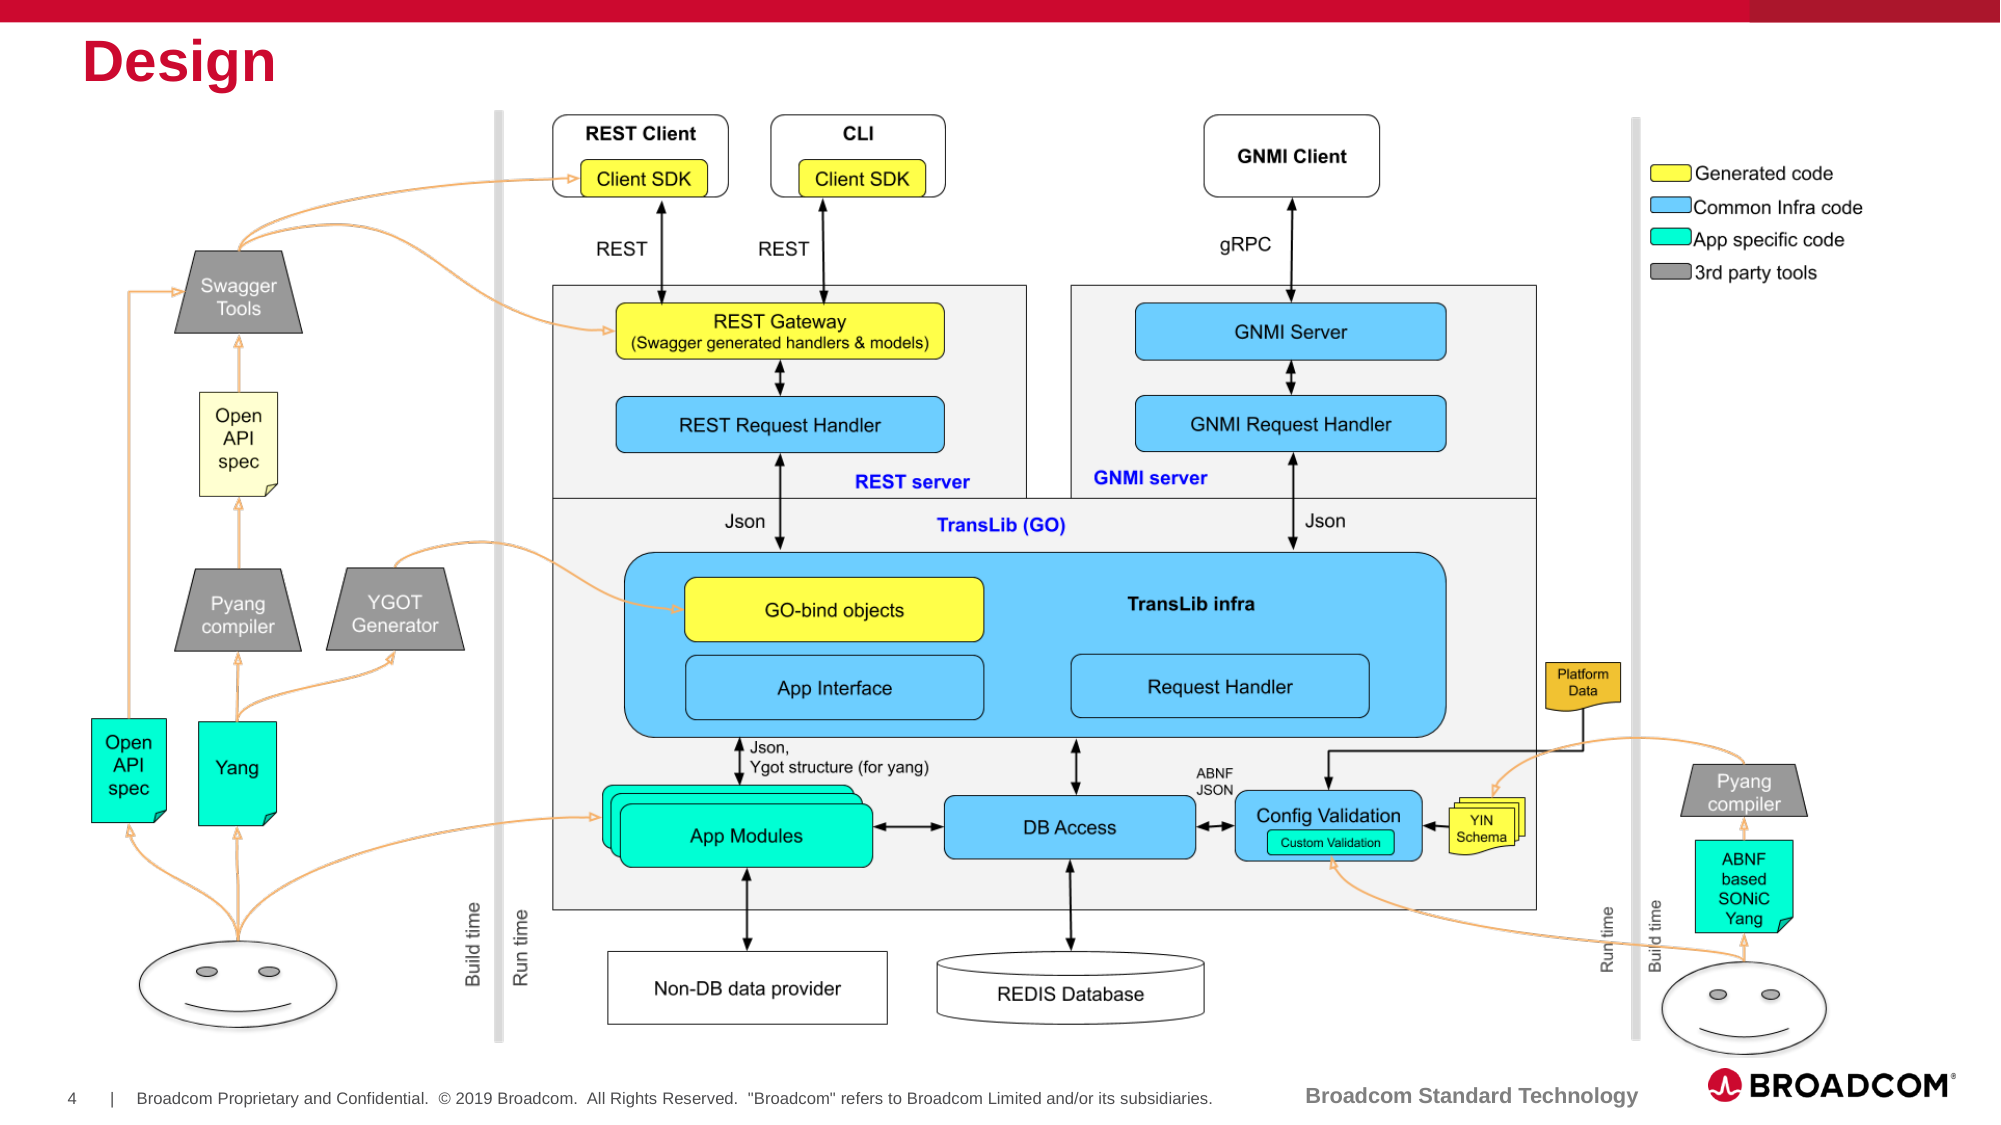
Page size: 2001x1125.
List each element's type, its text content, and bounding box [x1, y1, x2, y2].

title Design [67, 33, 1933, 94]
picture [1708, 1068, 1956, 1102]
picture [87, 105, 1887, 1059]
